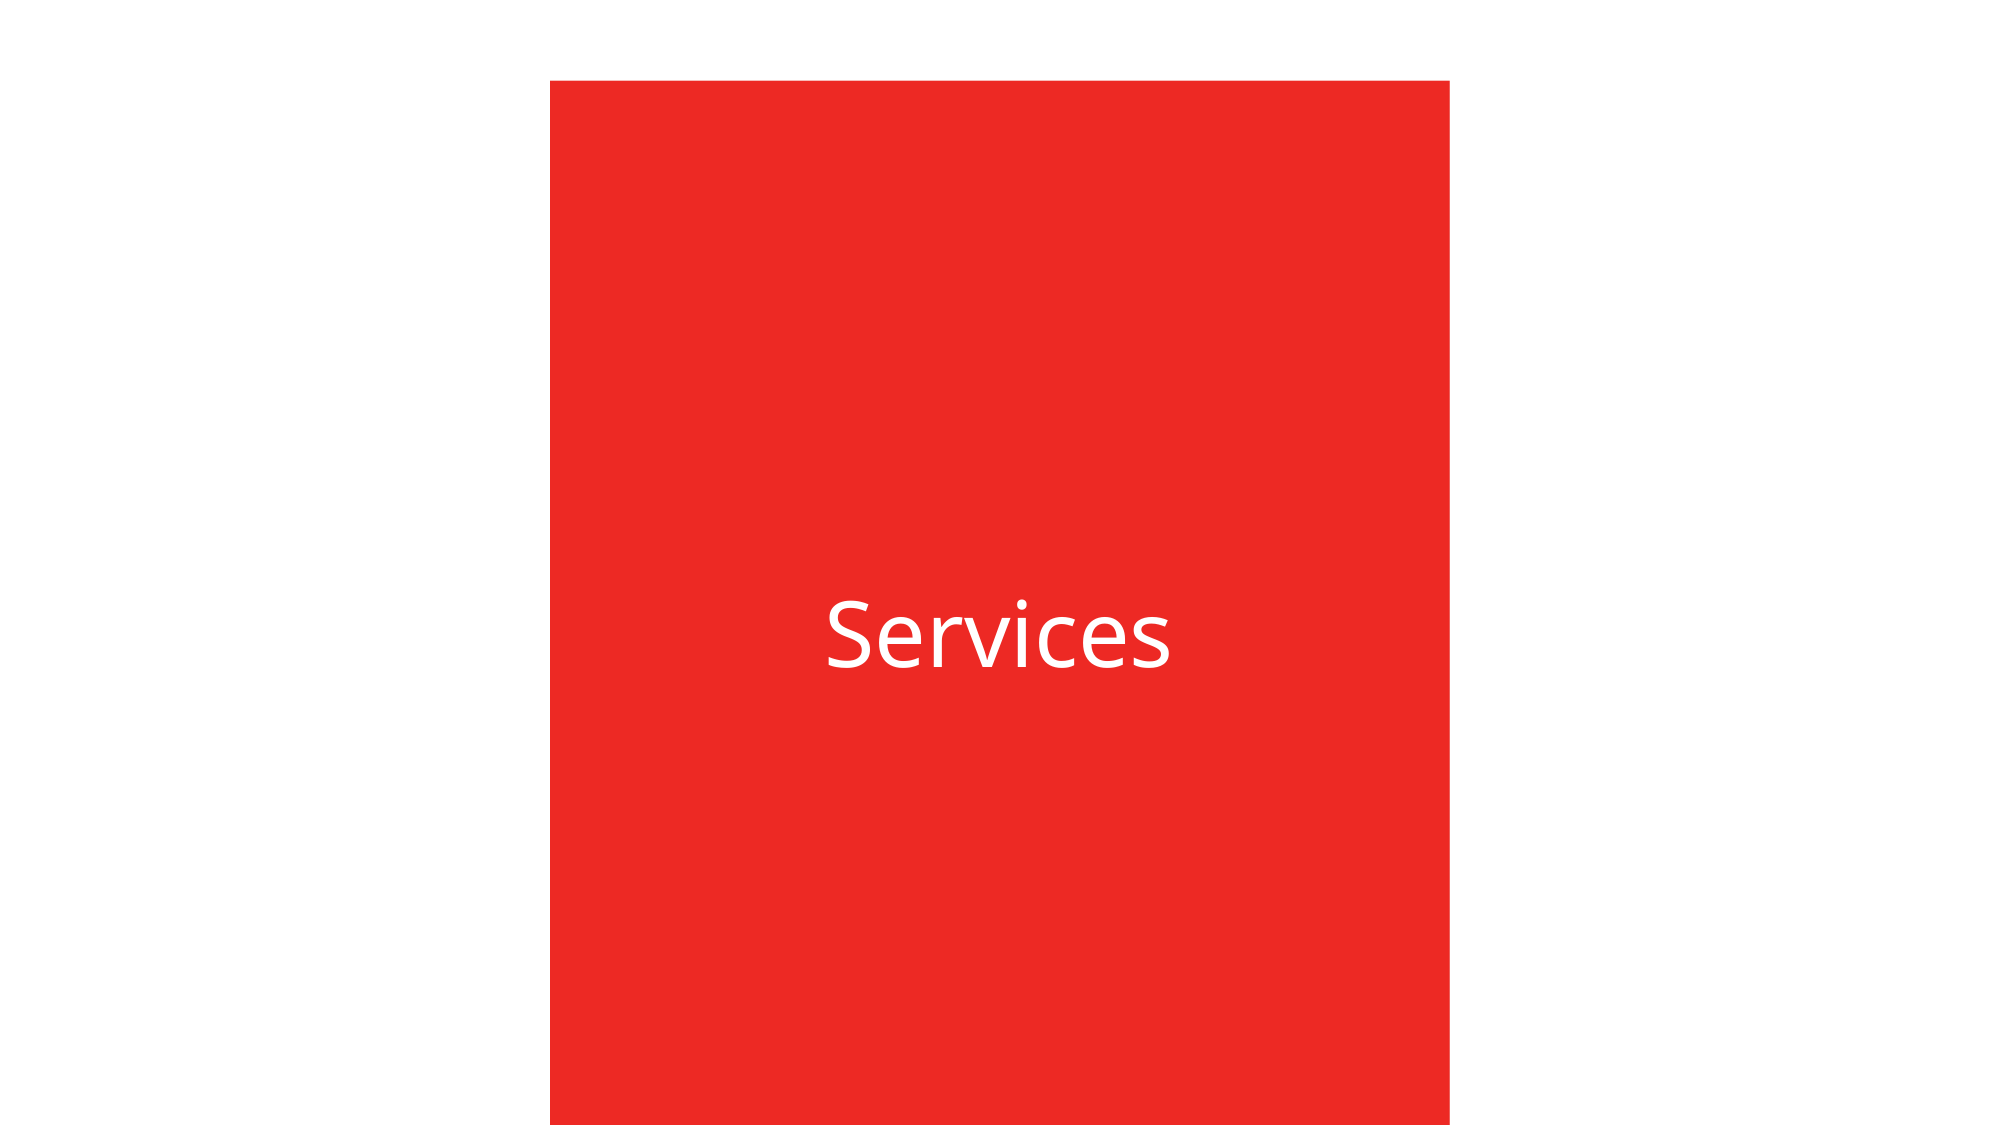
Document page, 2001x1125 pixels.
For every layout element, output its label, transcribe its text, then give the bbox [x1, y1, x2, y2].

text_box Services [809, 568, 1190, 694]
picture [550, 80, 1450, 1125]
